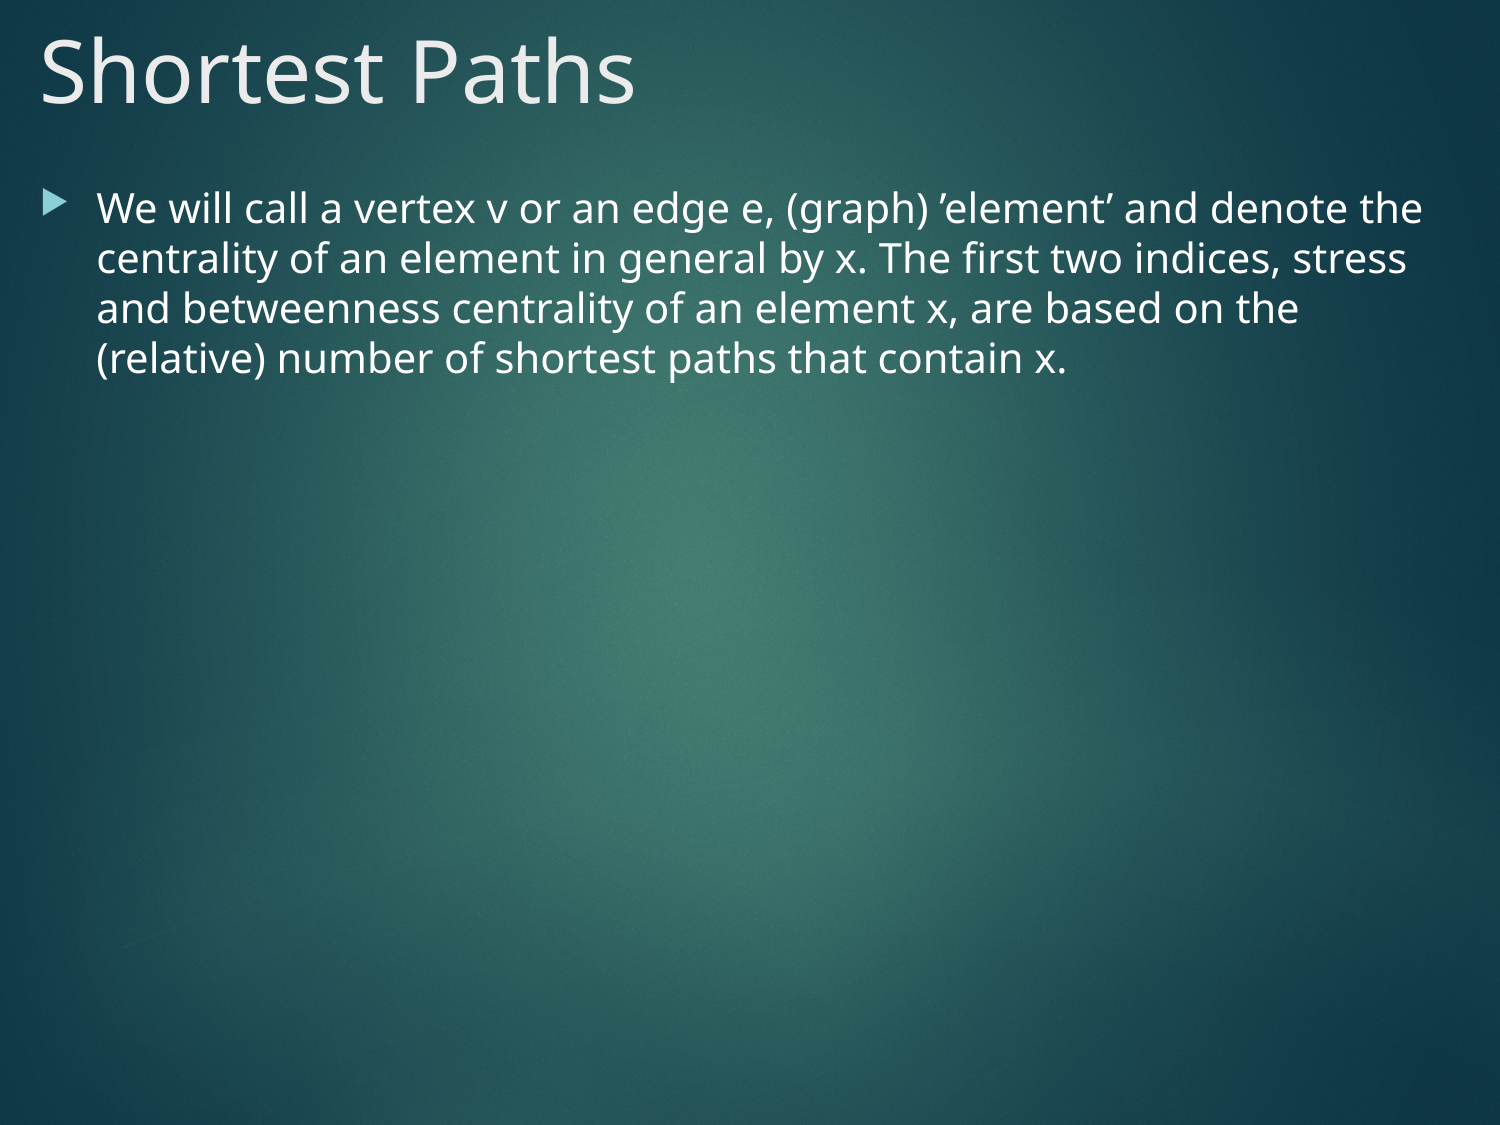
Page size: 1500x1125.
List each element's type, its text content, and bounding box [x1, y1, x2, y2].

title Shortest Paths [24, 8, 1475, 150]
list We will call a vertex v or an edge e, (graph) ’element’ and denote the centrality of an element in general by x. The first two indices, stress and betweenness centrality of an element x, are based on the (relative) number of shortest paths that contain x. [24, 174, 1475, 1075]
